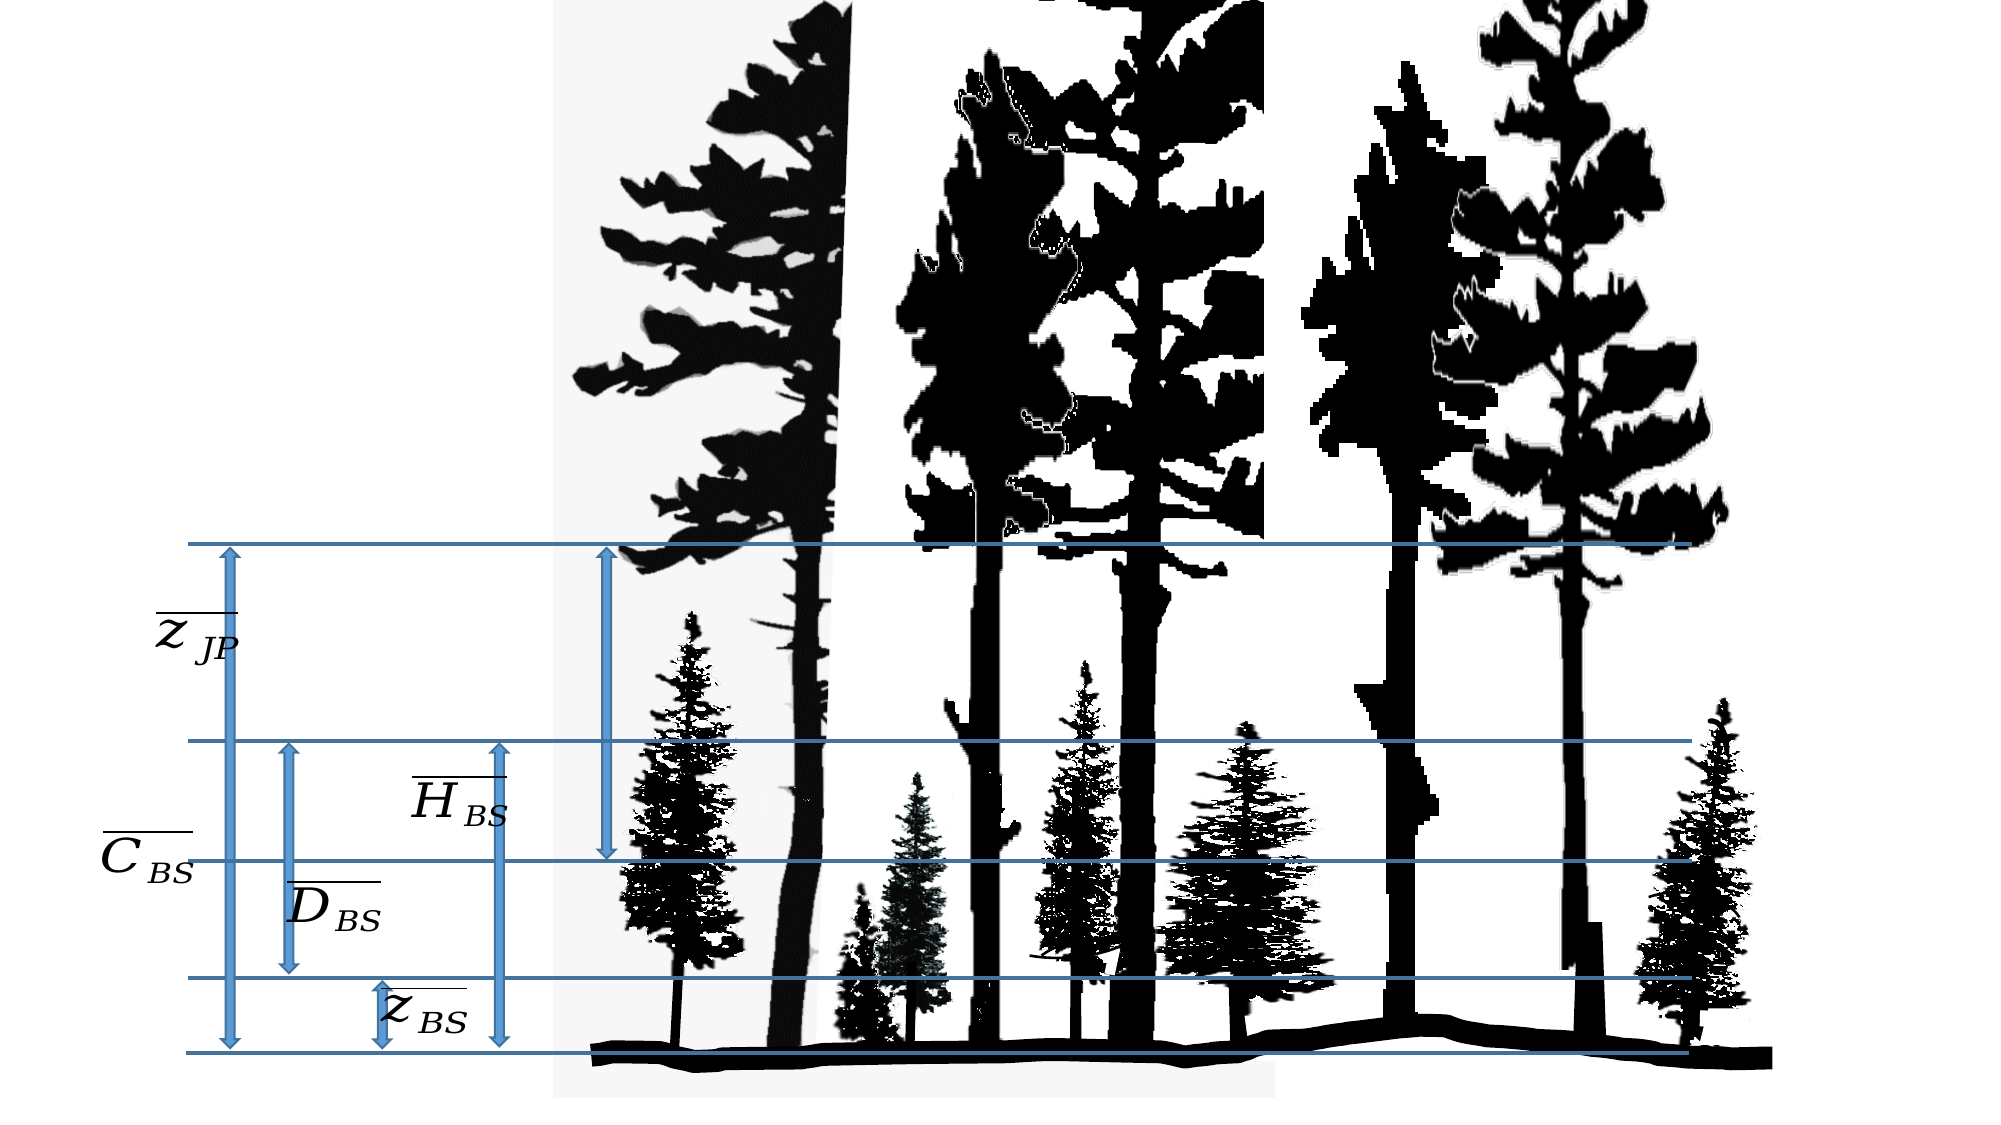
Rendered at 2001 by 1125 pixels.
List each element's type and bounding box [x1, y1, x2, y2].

text_box [0, 0, 1962, 1098]
